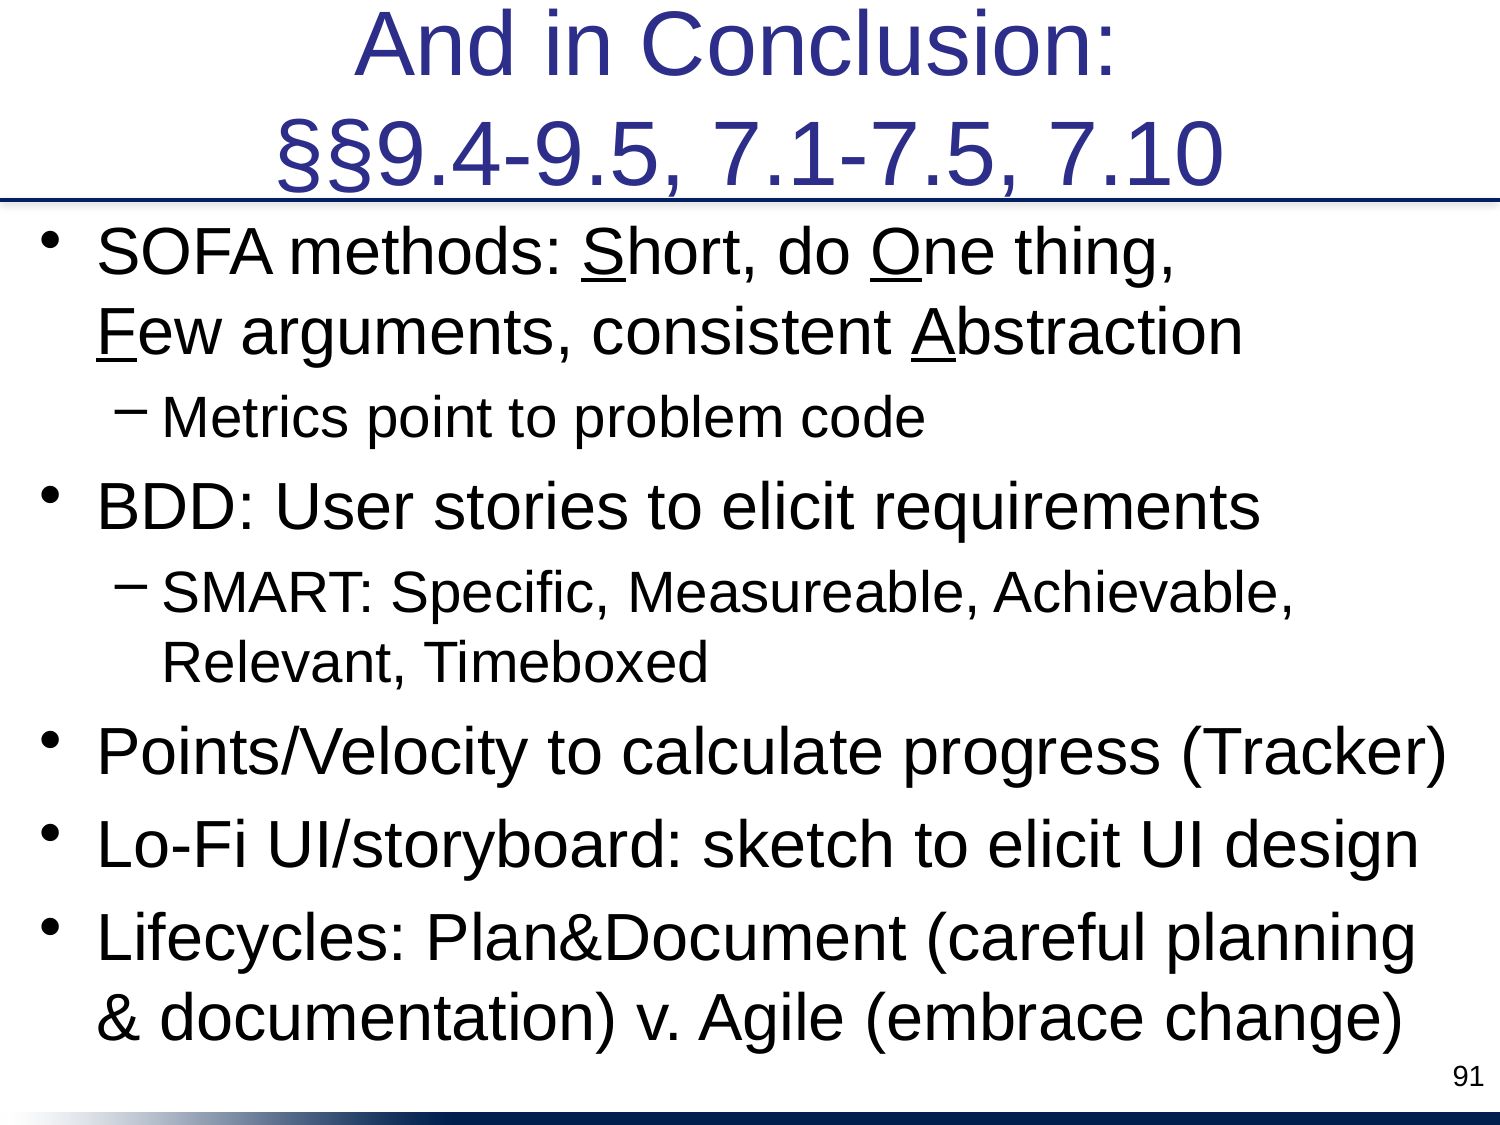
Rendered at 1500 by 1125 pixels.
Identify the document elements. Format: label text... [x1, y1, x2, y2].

picture [0, 1112, 1149, 1125]
list SOFA methods: Short, do One thing, Few arguments, consistent Abstraction Metrics point to problem code BDD: User stories to elicit requirements SMART: Specific, Measureable, Achievable, Relevant, Timeboxed Points/Velocity to calculate progress (Tracker) Lo-Fi UI/storyboard: sketch to elicit UI design Lifecycles: Plan&Document (careful planning & documentation) v. Agile (embrace change) [24, 200, 1475, 980]
slide_number 91 [1149, 1049, 1500, 1125]
title And in Conclusion: §§9.4-9.5, 7.1-7.5, 7.10 [0, 0, 1500, 188]
